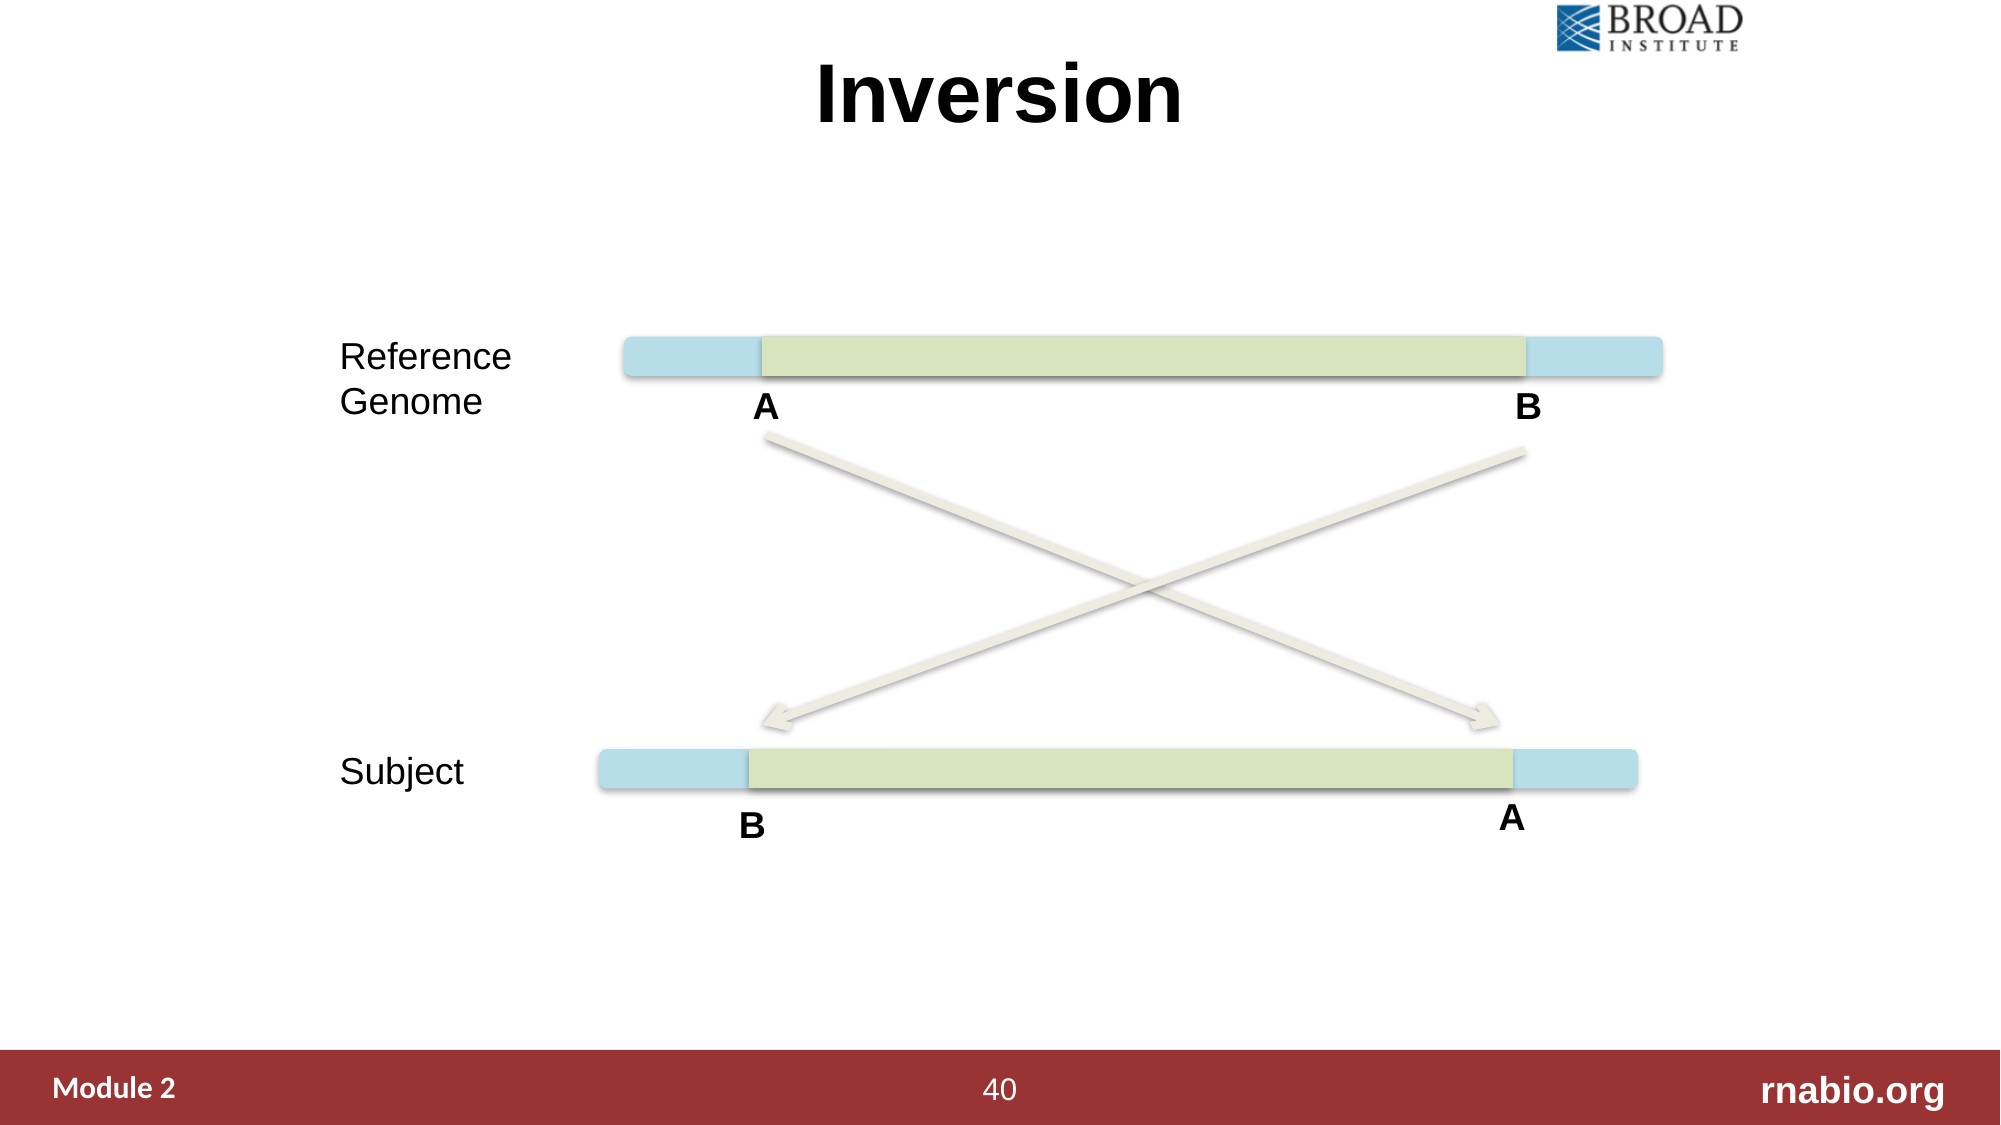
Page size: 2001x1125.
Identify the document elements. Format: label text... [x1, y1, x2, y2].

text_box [624, 337, 983, 436]
text_box Reference Genome [324, 324, 538, 430]
text_box Subject [324, 739, 538, 799]
picture [1554, 0, 1747, 58]
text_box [988, 213, 1279, 448]
title Inversion [275, 0, 1725, 183]
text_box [1284, 749, 1638, 855]
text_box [988, 735, 1279, 948]
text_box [599, 749, 983, 855]
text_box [1284, 337, 1663, 436]
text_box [762, 449, 1526, 726]
